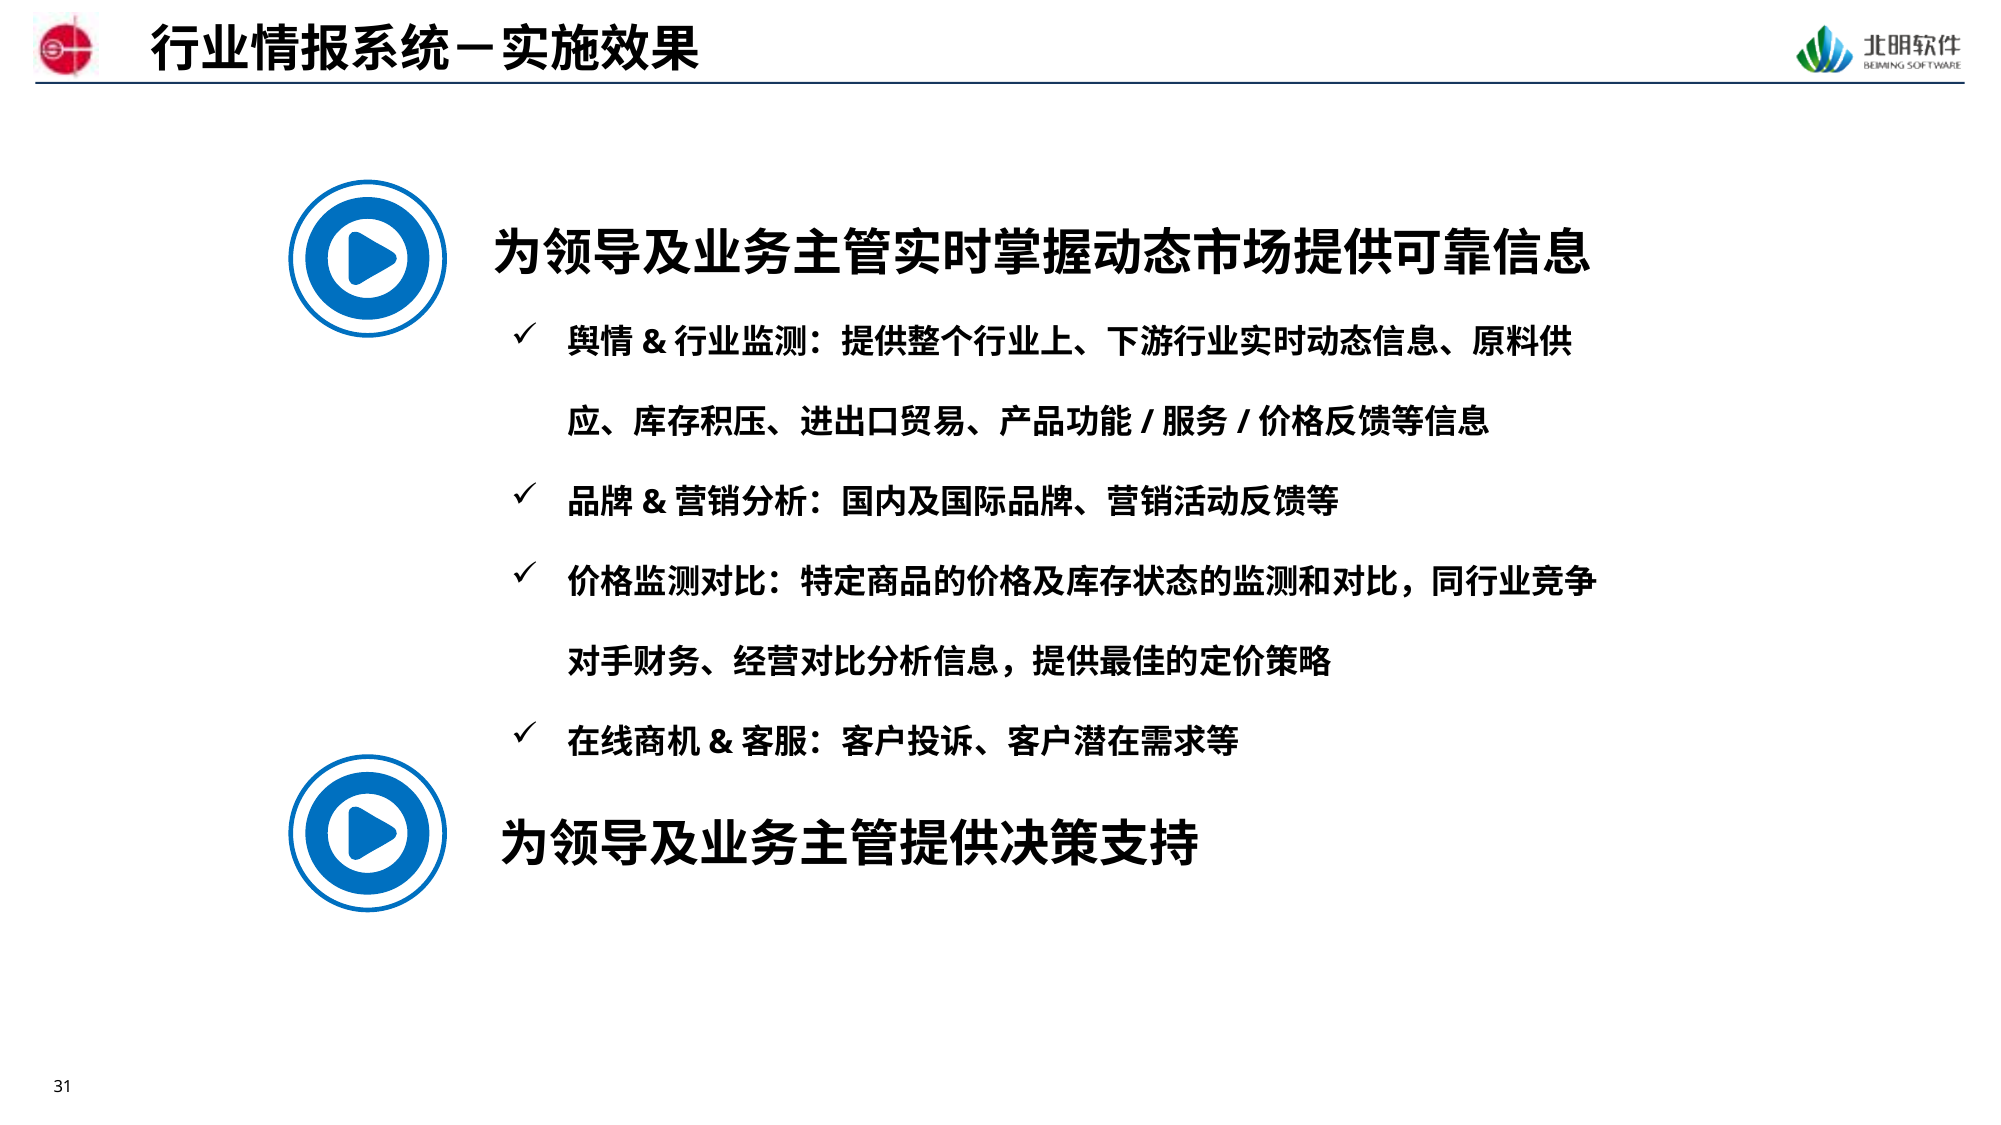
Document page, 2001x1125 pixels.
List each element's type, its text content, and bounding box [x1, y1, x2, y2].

text_box 为领导及业务主管实时掌握动态市场提供可靠信息 [478, 212, 1616, 273]
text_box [290, 756, 445, 911]
text_box 为领导及业务主管提供决策支持 [484, 803, 1616, 909]
text_box 舆情&行业监测：提供整个行业上、下游行业实时动态信息、原料供应、库存积压、进出口贸易、产品功能/服务/价格反馈等信息 品牌&营销分析：国内及国际品牌、营销活动反馈等 价格监测对比：特定商品的价格及库存状态的监测和对比，同行业竞争对手财务、经营对比分析信息，提供最佳的定价策略 在线商机&客服：客户投诉、客户潜在需求等 [421, 273, 1616, 808]
text_box [305, 197, 430, 320]
text_box 行业情报系统－实施效果 [135, 9, 1212, 85]
picture [1795, 22, 1965, 78]
text_box [290, 181, 445, 336]
picture [33, 12, 99, 81]
